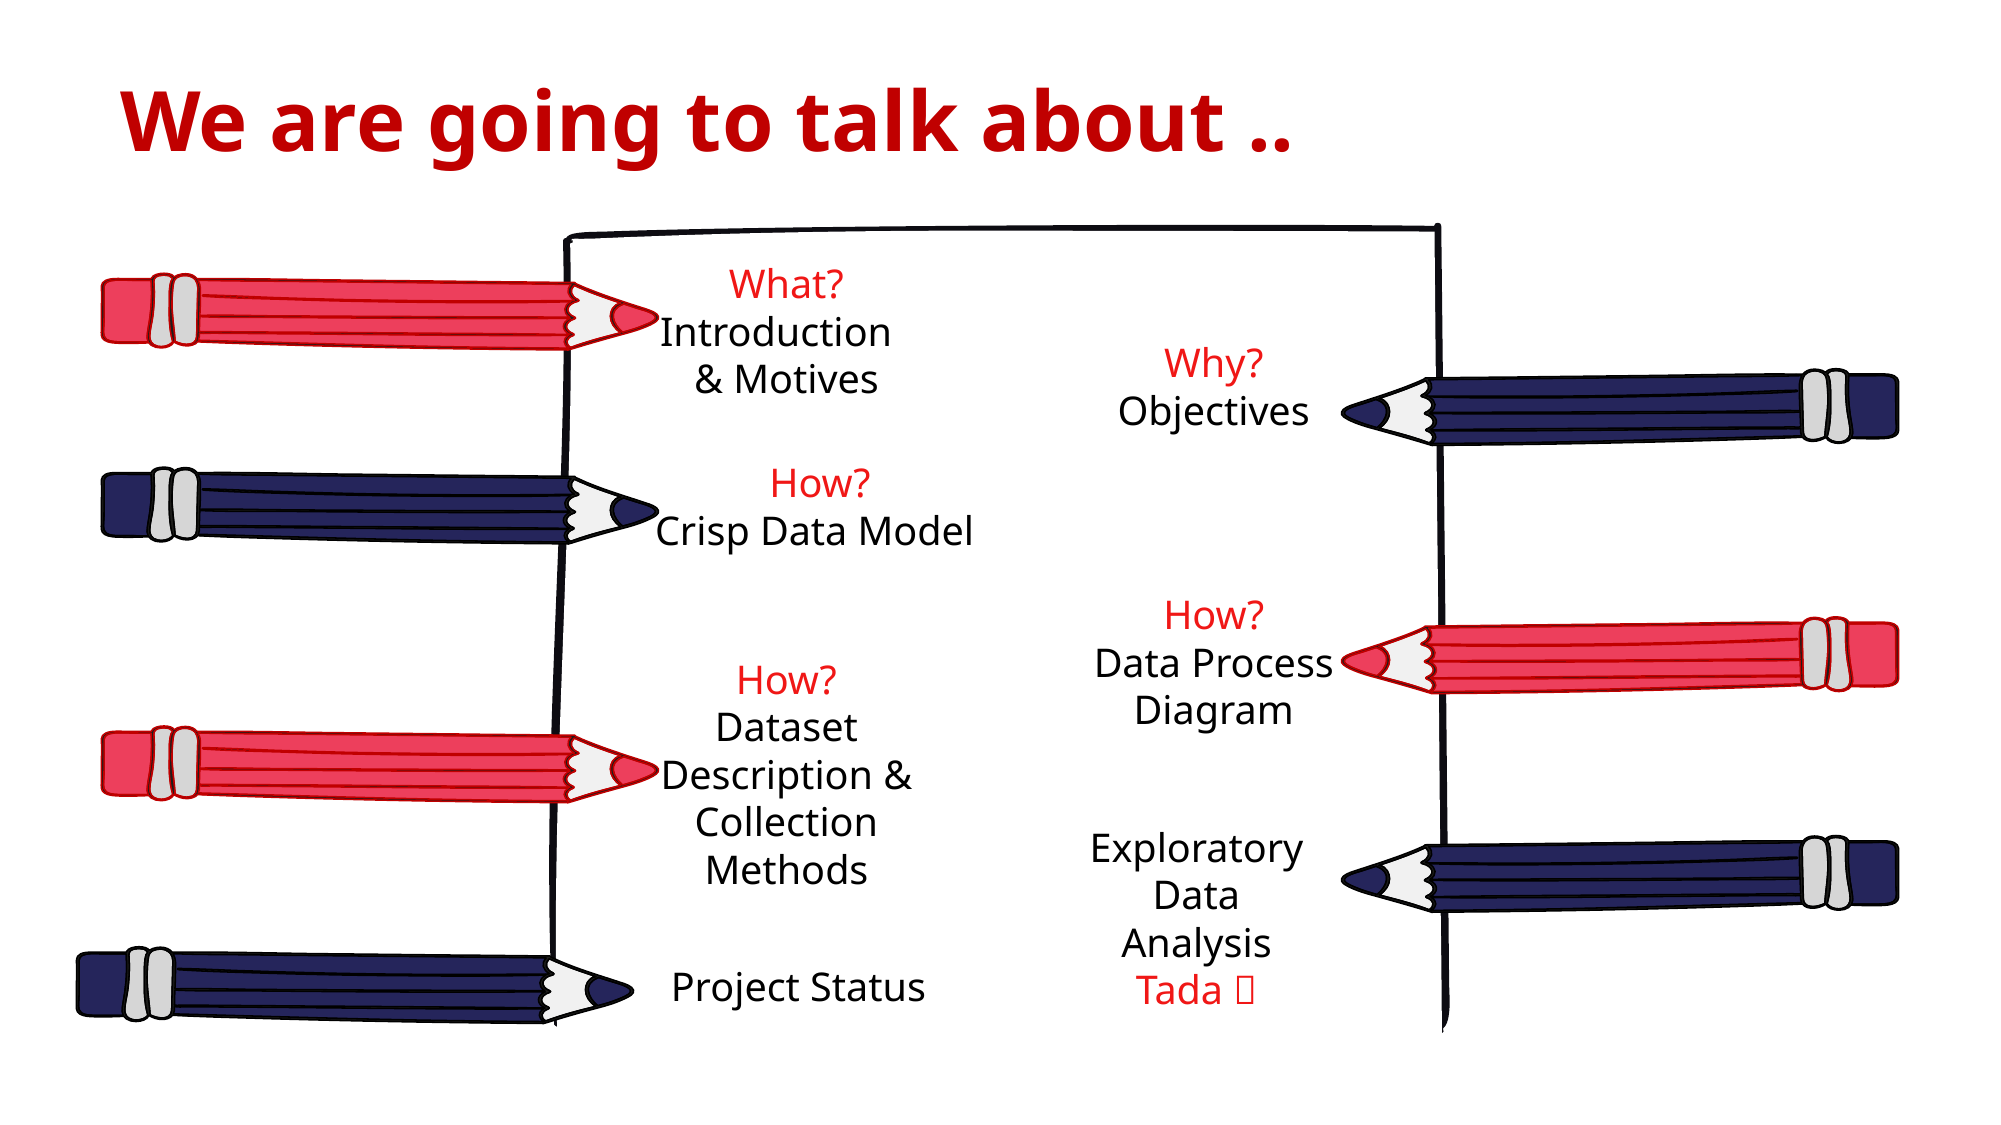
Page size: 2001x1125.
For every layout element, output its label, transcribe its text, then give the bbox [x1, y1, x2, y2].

text_box [561, 360, 570, 465]
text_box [1340, 616, 1901, 694]
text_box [99, 272, 660, 351]
text_box How? Dataset Description & Collection Methods [606, 661, 967, 936]
text_box We are going to talk about .. [99, 73, 1790, 162]
text_box [1441, 921, 1450, 1033]
text_box [1437, 455, 1446, 615]
text_box How? Data Process Diagram [1033, 585, 1395, 738]
text_box How? Crisp Data Model [634, 461, 996, 550]
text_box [1340, 835, 1901, 913]
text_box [99, 725, 660, 804]
text_box [551, 554, 566, 724]
text_box Exploratory Data Analysis Tada 💡 [1052, 802, 1341, 1033]
text_box Project Status [646, 956, 951, 1014]
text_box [1340, 368, 1901, 446]
text_box What? Introduction & Motives [634, 293, 939, 418]
text_box [563, 222, 1443, 367]
text_box [1439, 703, 1448, 833]
text_box [549, 811, 557, 945]
text_box [555, 230, 1443, 1115]
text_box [74, 946, 635, 1024]
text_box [99, 466, 660, 545]
text_box Why? Objectives [1033, 334, 1395, 487]
